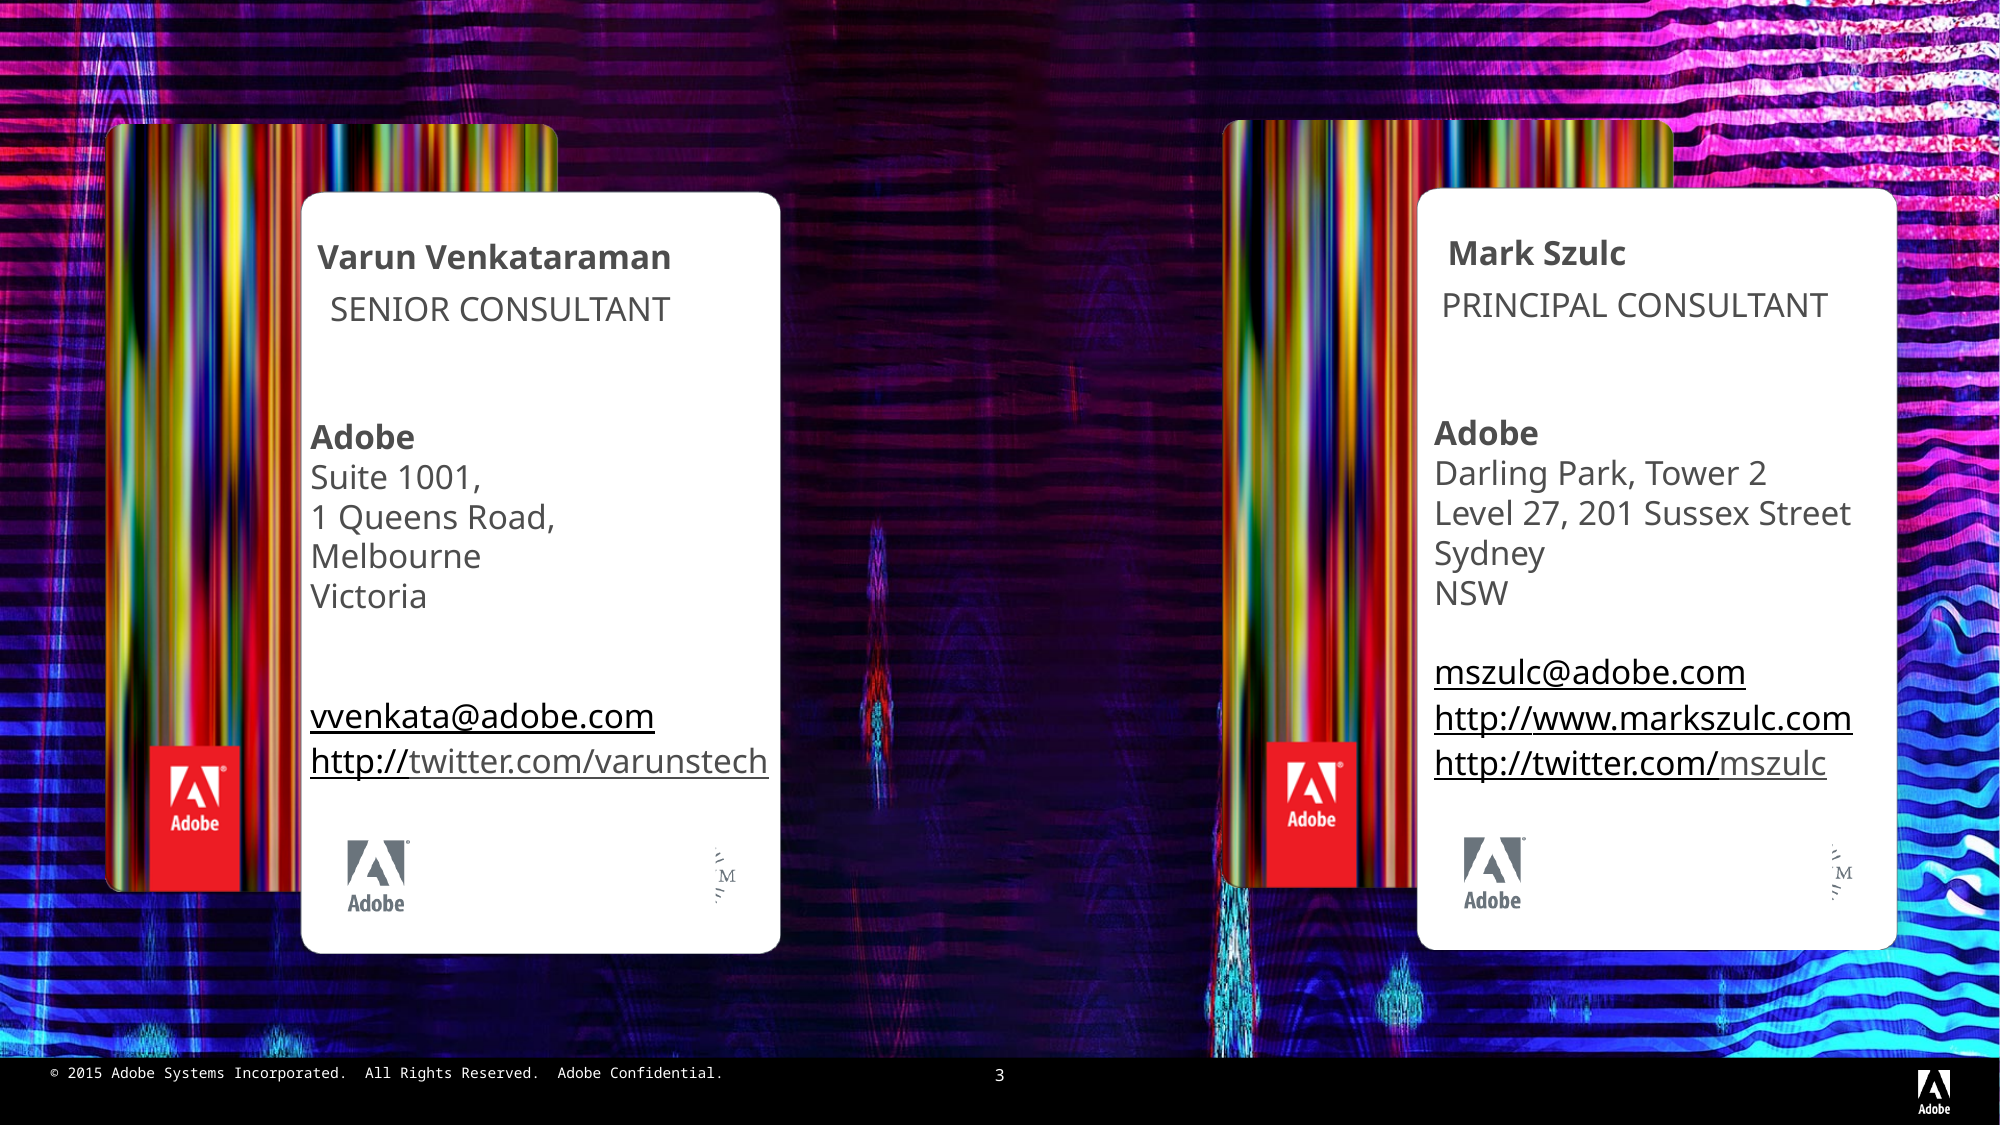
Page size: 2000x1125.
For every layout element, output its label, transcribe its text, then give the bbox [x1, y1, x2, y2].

picture [1918, 1070, 1950, 1114]
picture [0, 0, 2000, 1057]
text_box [1221, 120, 1919, 950]
slide_number 3 [916, 1062, 1083, 1091]
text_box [105, 124, 802, 954]
